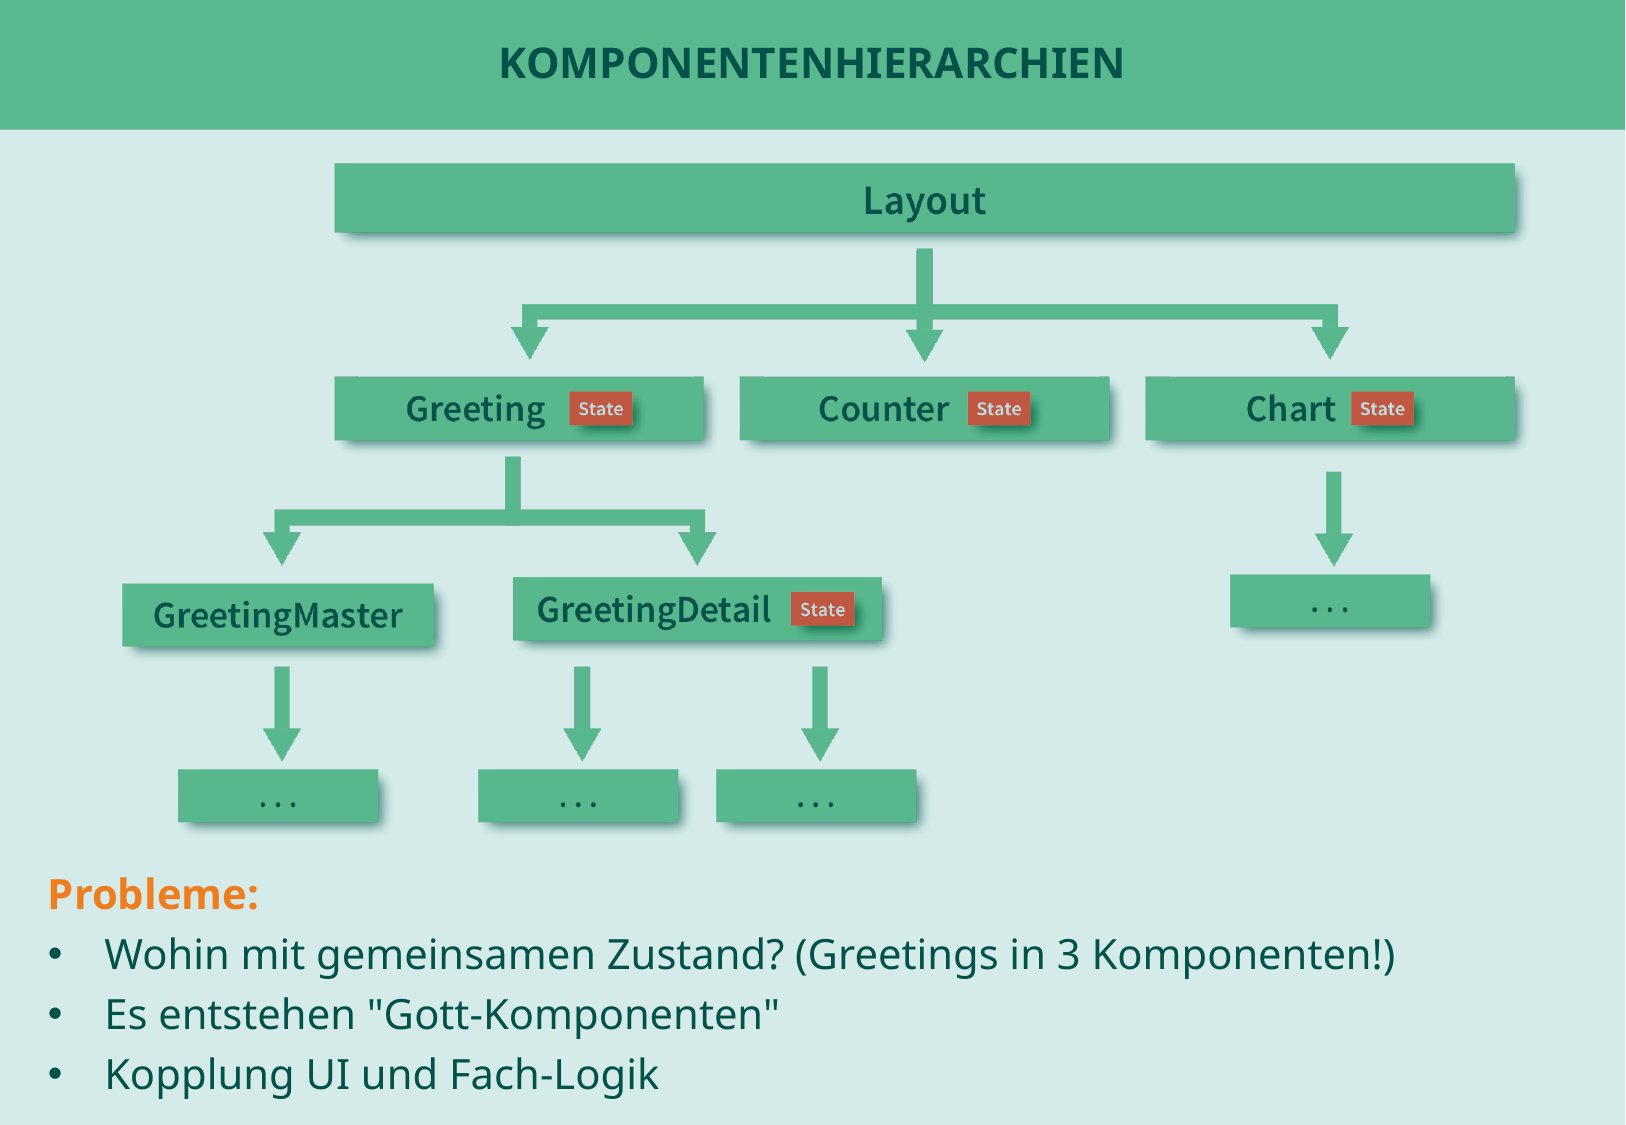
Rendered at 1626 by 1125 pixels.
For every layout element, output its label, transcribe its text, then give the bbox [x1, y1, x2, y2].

title Komponentenhierarchien [0, 0, 1625, 130]
picture [107, 148, 1544, 852]
text_box Probleme: Wohin mit gemeinsamen Zustand? (Greetings in 3 Komponenten!) Es entstehen "Gott-Komponenten" Kopplung UI und Fach-Logik [33, 850, 1625, 1106]
